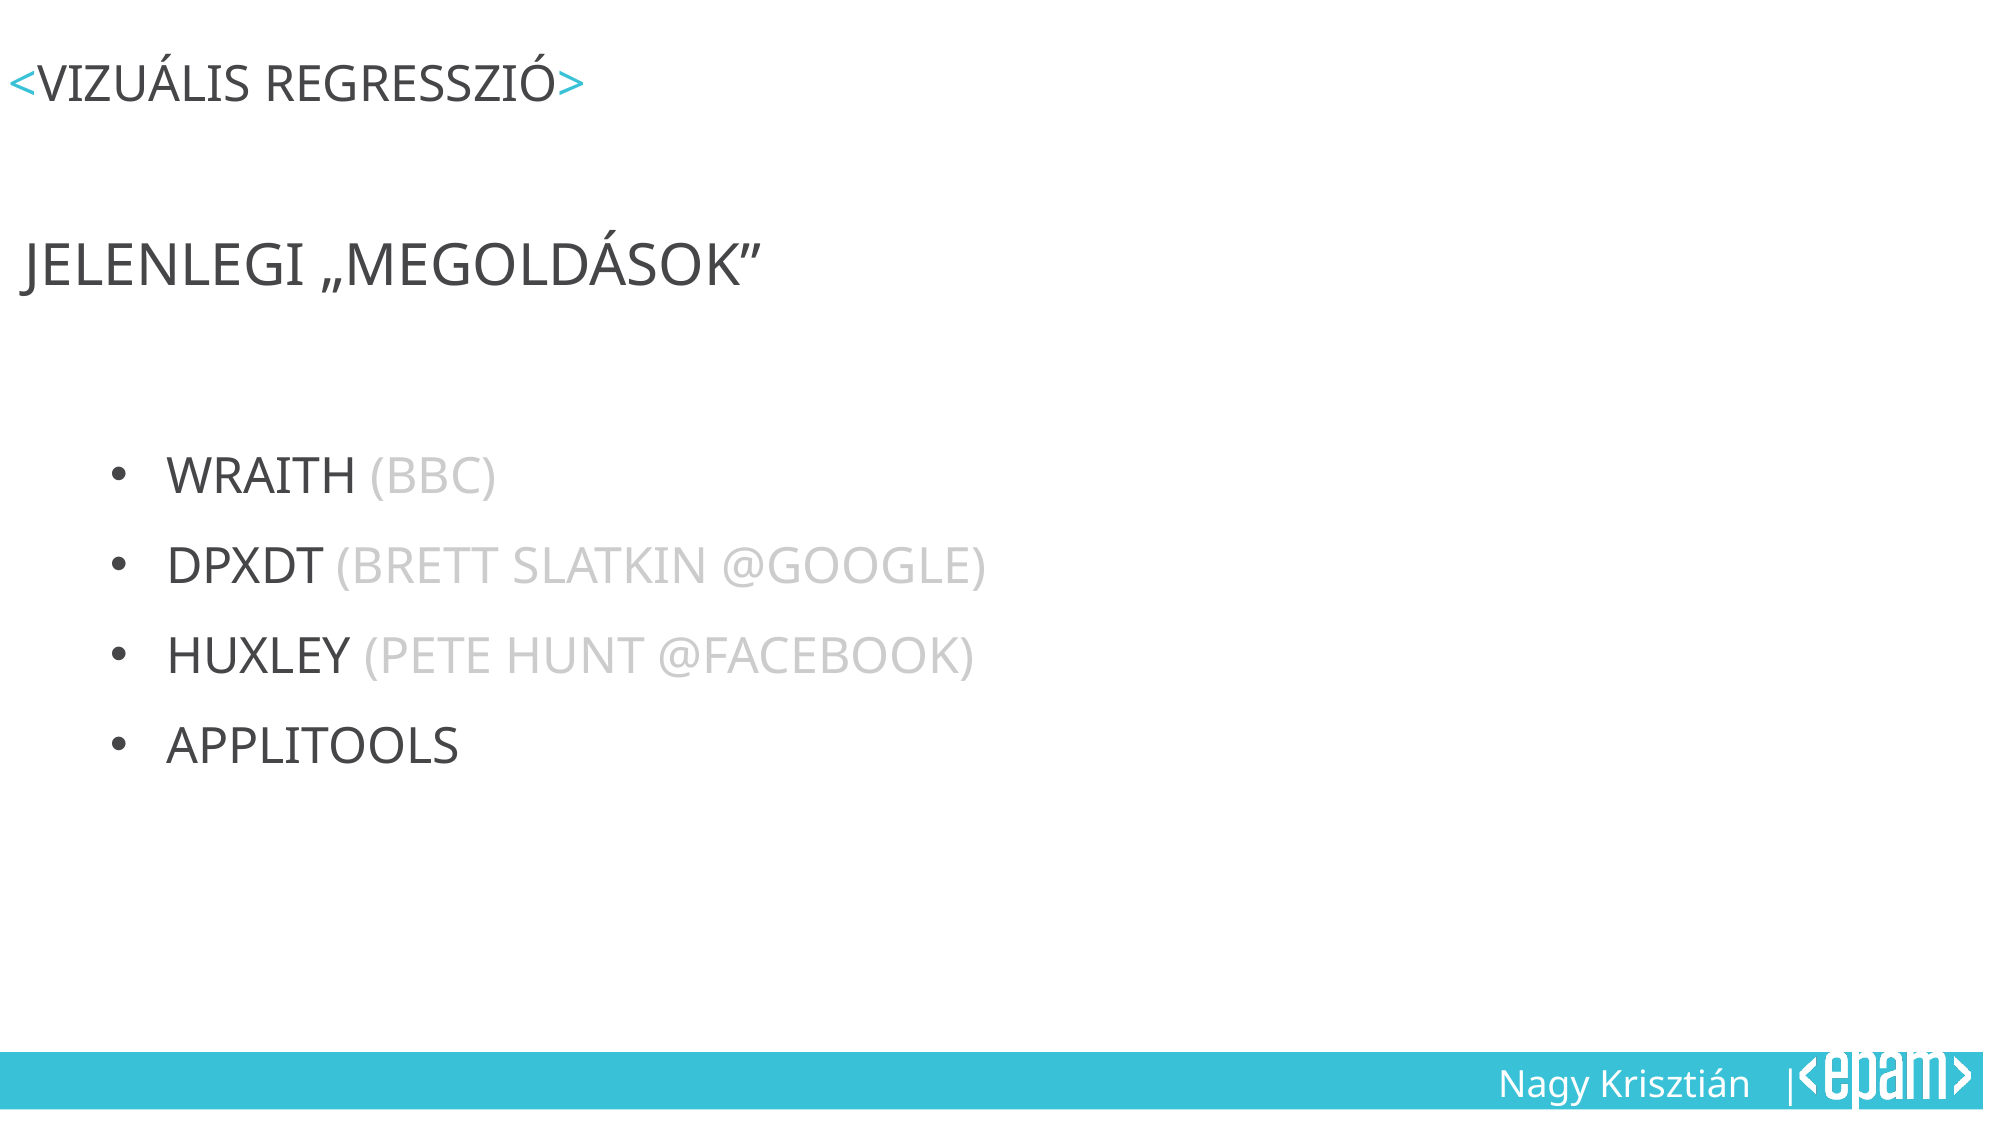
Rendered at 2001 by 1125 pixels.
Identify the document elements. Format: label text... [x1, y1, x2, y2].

text_box WRAITH (BBC) DPXDT (BRETT SLATKIN @GOOGLE) HUXLEY (PETE HUNT @FACEBOOK) APPLITOOLS [95, 405, 1002, 781]
text_box Nagy Krisztián | [1483, 1052, 1786, 1112]
text_box <VIZUÁLIS REGRESSZIÓ> [0, 44, 602, 119]
text_box [0, 1051, 1786, 1111]
text_box JELENLEGI „MEGOLDÁSOK” [10, 220, 777, 305]
picture [1786, 1044, 1984, 1118]
